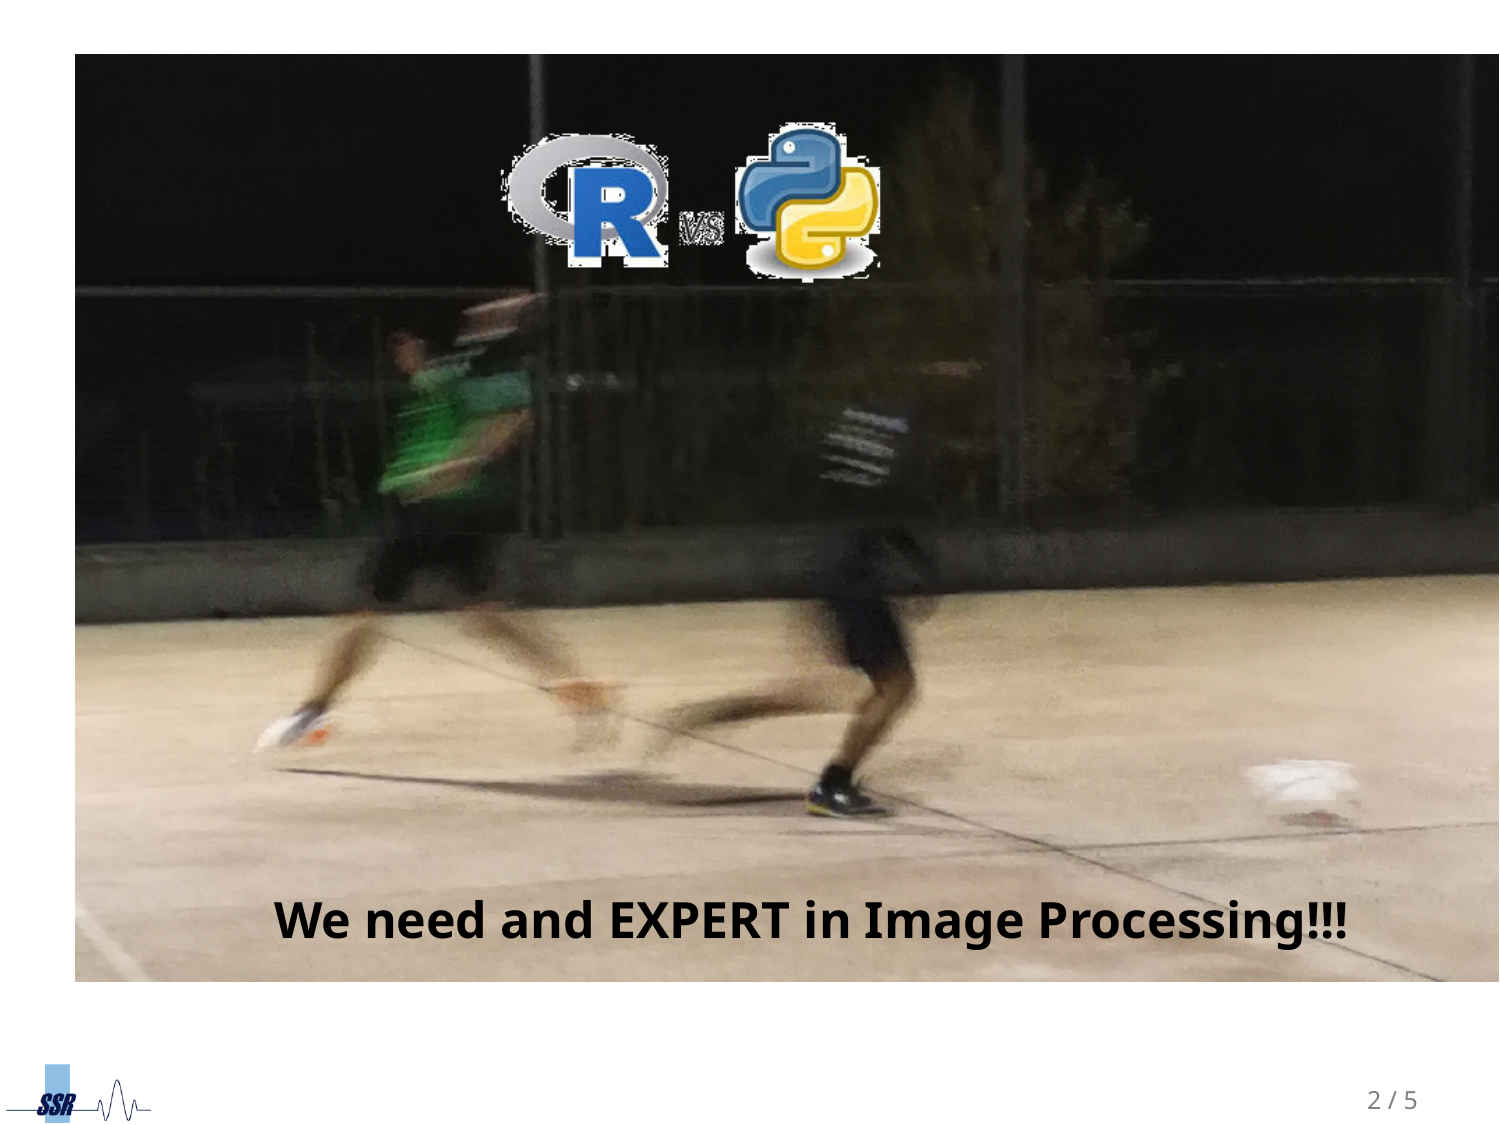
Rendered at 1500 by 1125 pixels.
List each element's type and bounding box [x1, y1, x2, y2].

picture [75, 54, 1499, 982]
picture [1, 1062, 151, 1125]
